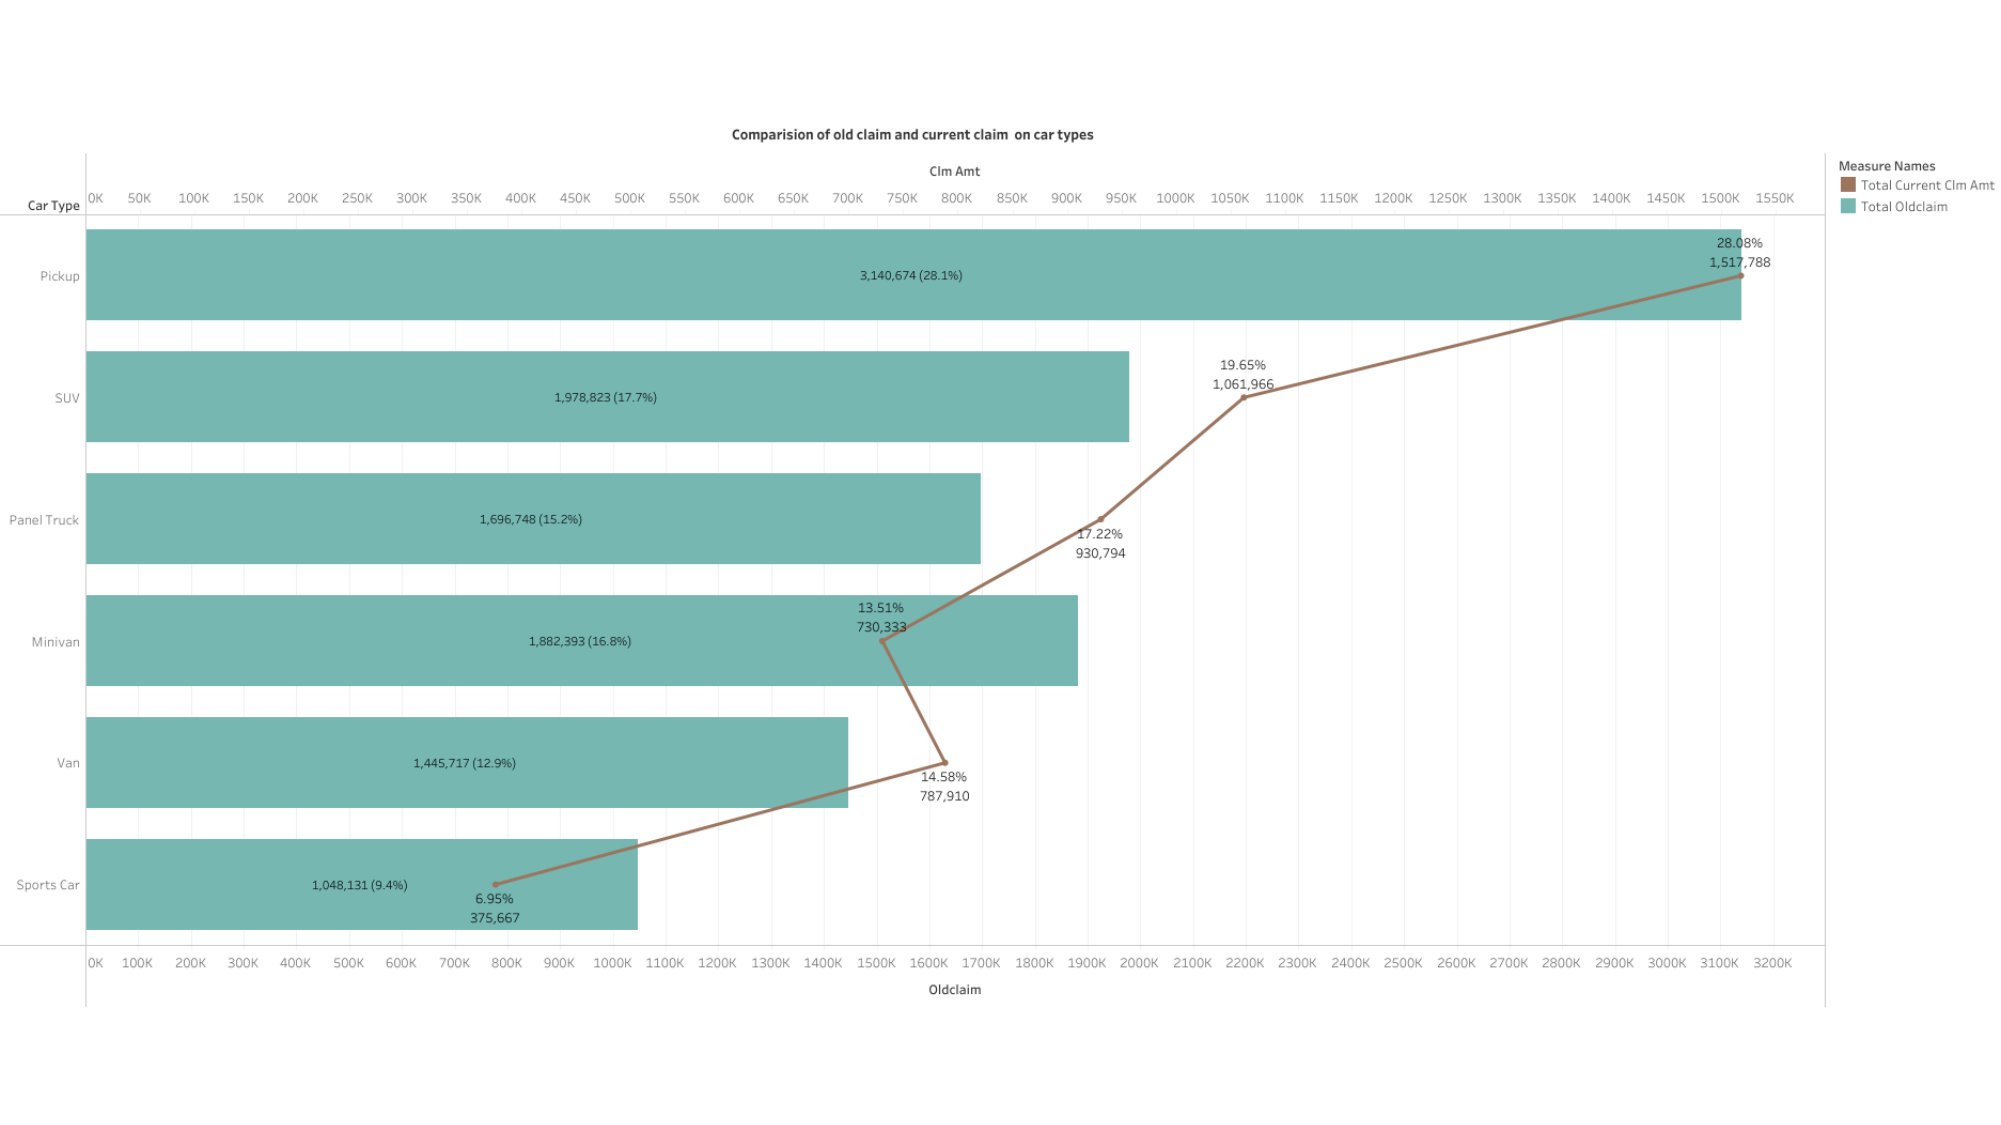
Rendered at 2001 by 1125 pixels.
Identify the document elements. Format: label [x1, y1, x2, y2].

picture [0, 117, 2000, 1007]
